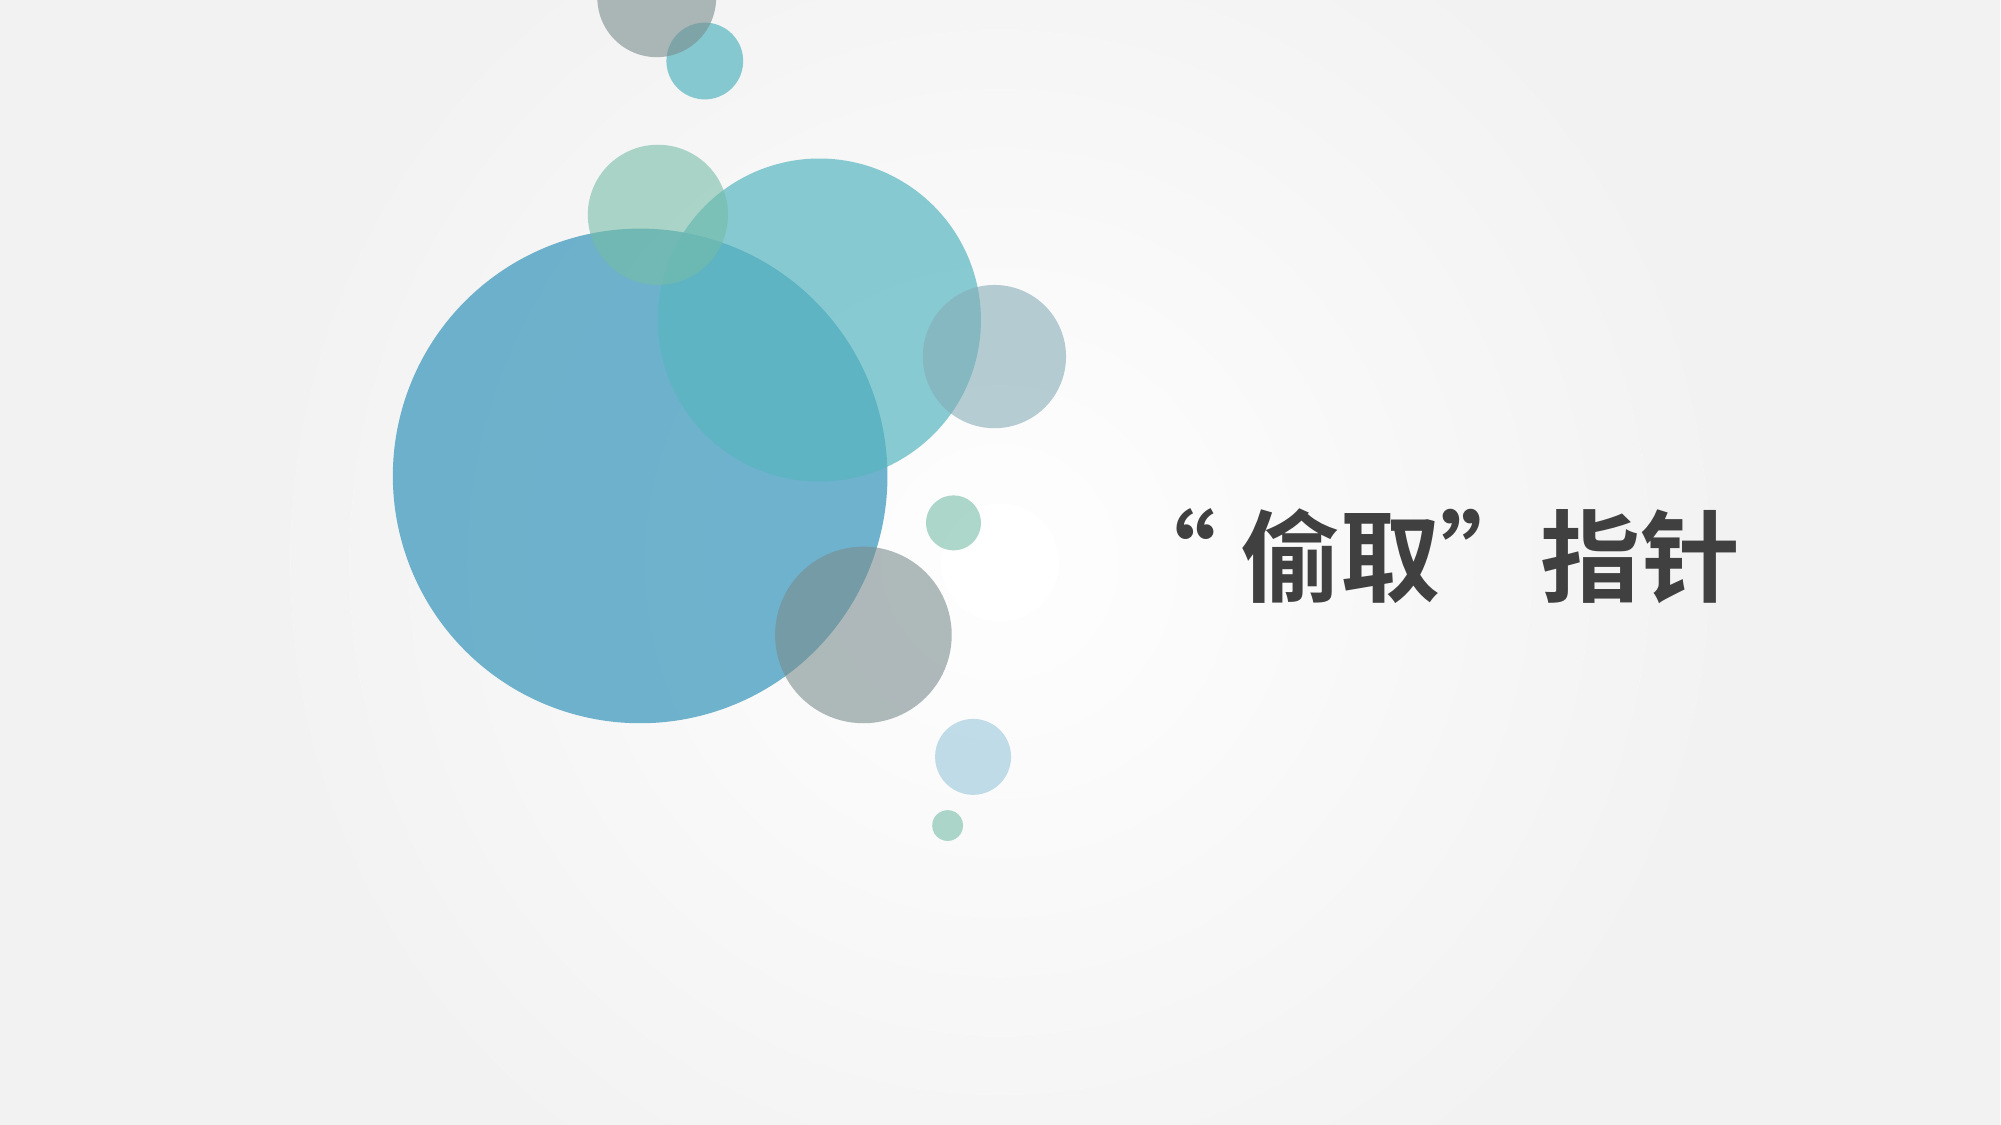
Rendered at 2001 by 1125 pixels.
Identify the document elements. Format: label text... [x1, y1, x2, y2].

list “偷取”指针 [1101, 501, 1948, 622]
